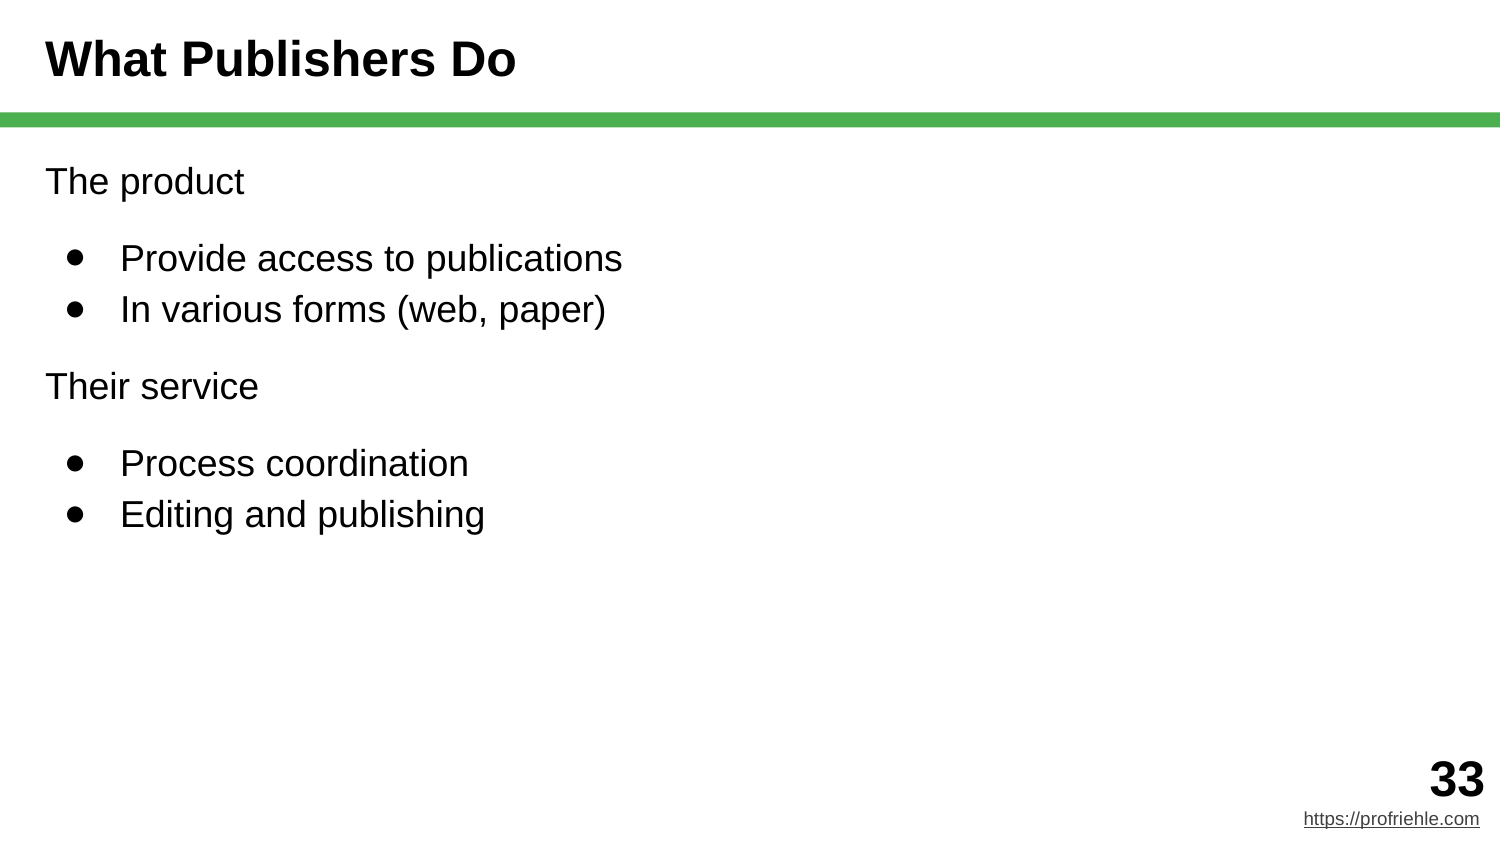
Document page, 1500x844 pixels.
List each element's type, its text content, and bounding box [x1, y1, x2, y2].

slide_number ‹#› https://profriehle.com [1200, 724, 1500, 844]
list The product Provide access to publications In various forms (web, paper) Their service Process coordination Editing and publishing [45, 150, 1455, 825]
title What Publishers Do [0, 0, 1500, 113]
